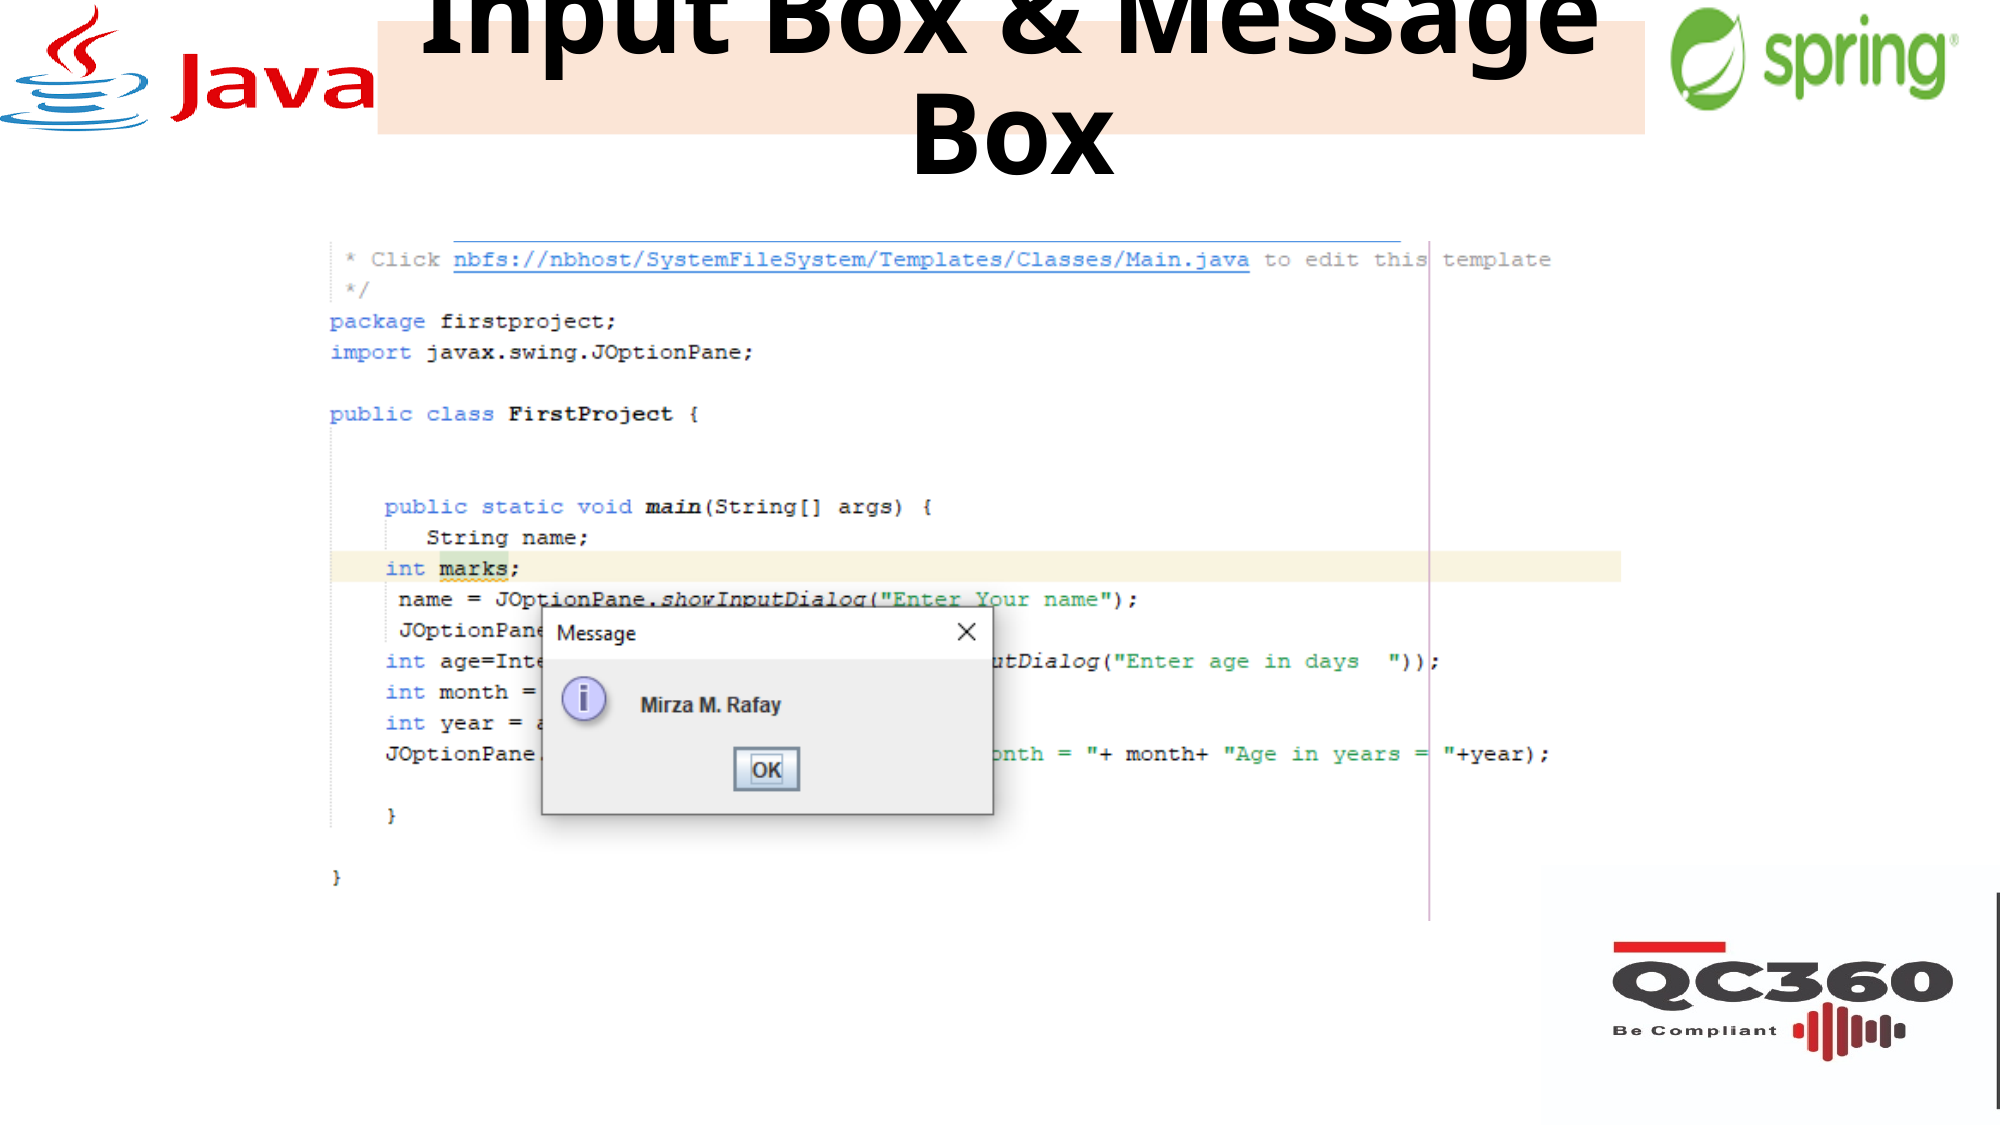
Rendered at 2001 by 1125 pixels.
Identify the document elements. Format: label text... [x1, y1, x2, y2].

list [315, 241, 1621, 921]
text_box Input Box & Message Box [381, 21, 1642, 135]
picture [0, 0, 381, 135]
picture [1541, 241, 2000, 1125]
picture [1642, 0, 1994, 135]
